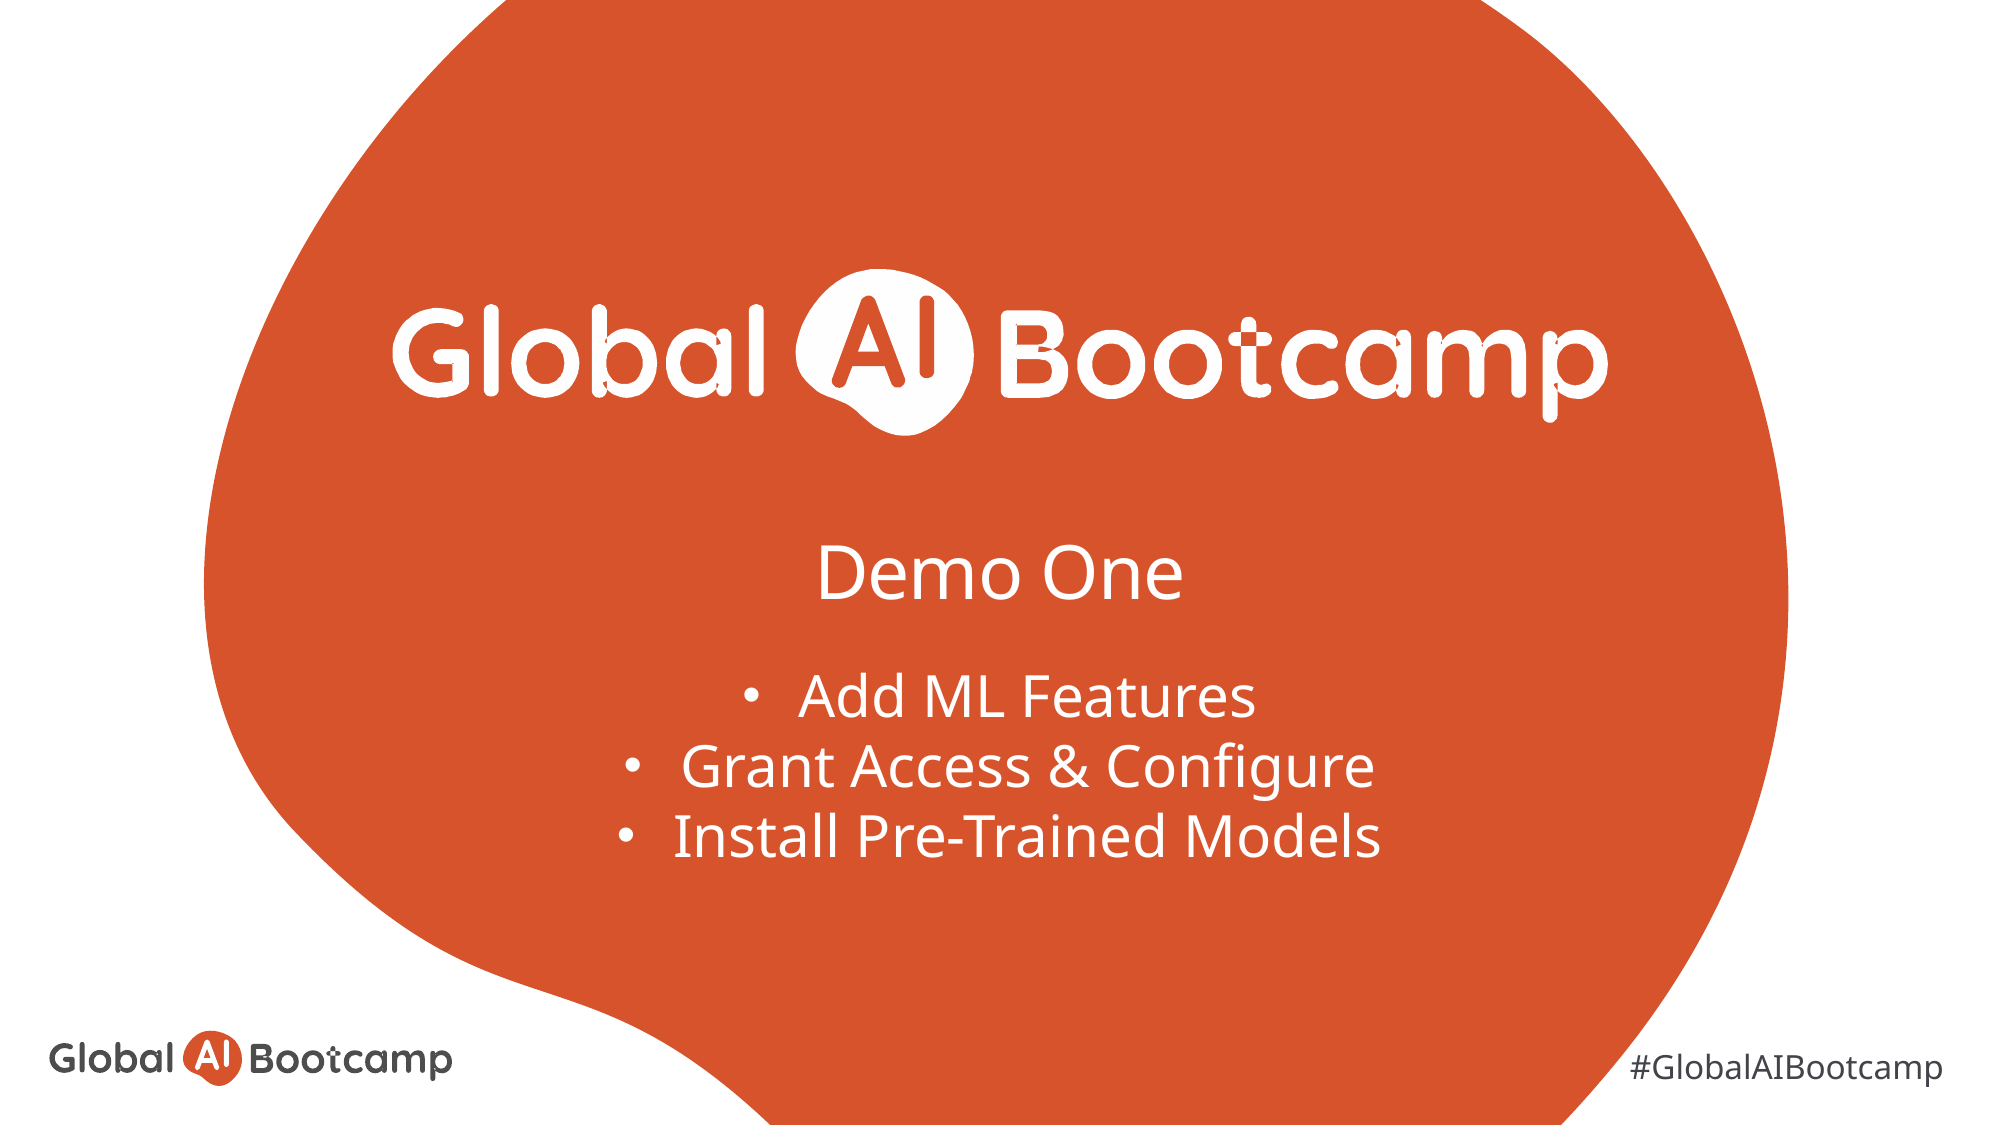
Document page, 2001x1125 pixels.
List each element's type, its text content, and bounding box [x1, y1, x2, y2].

title Demo One [397, 523, 1603, 615]
list Add ML Features Grant Access & Configure Install Pre-Trained Models [397, 659, 1603, 872]
